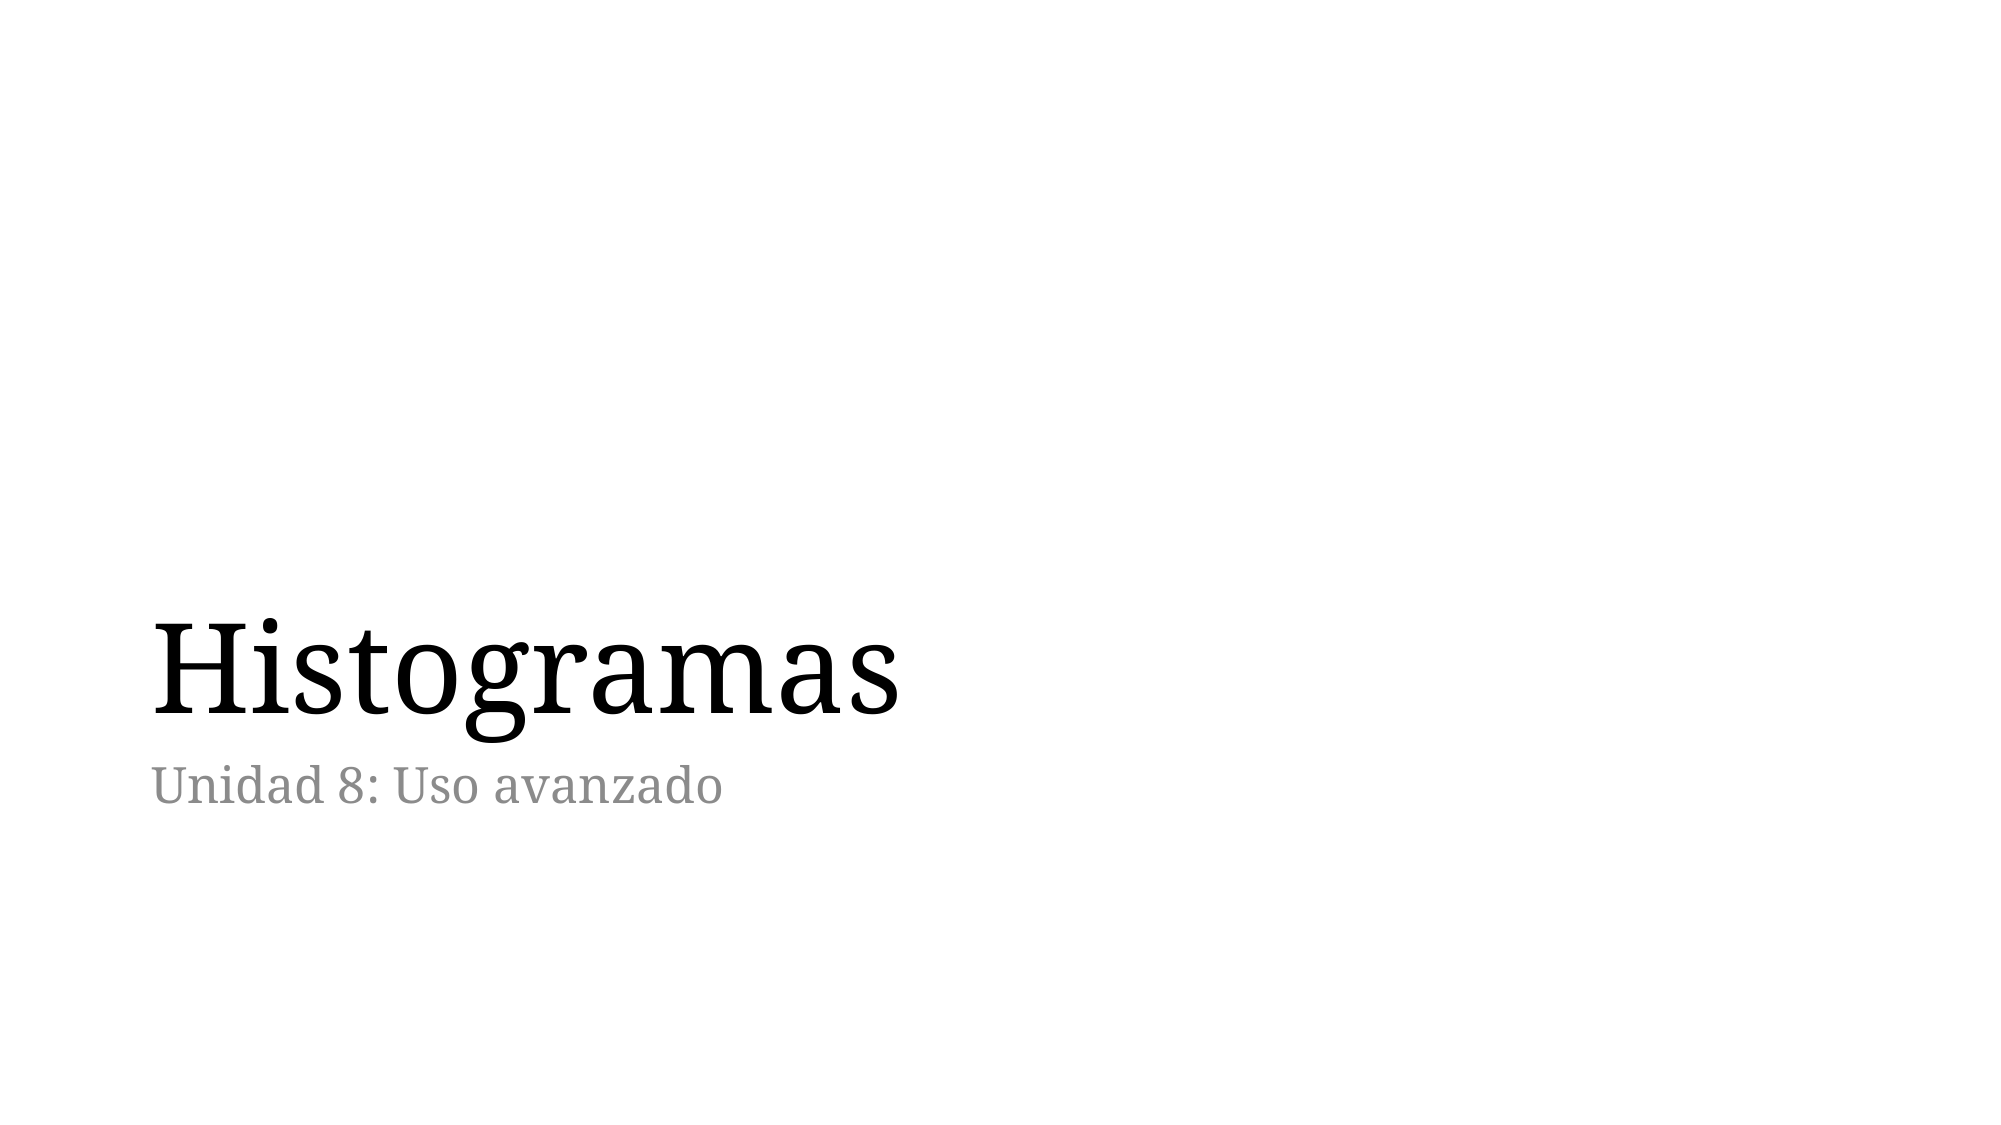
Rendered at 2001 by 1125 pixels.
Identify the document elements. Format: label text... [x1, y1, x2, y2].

list Unidad 8: Uso avanzado [136, 752, 1862, 999]
title Histogramas [136, 280, 1862, 749]
